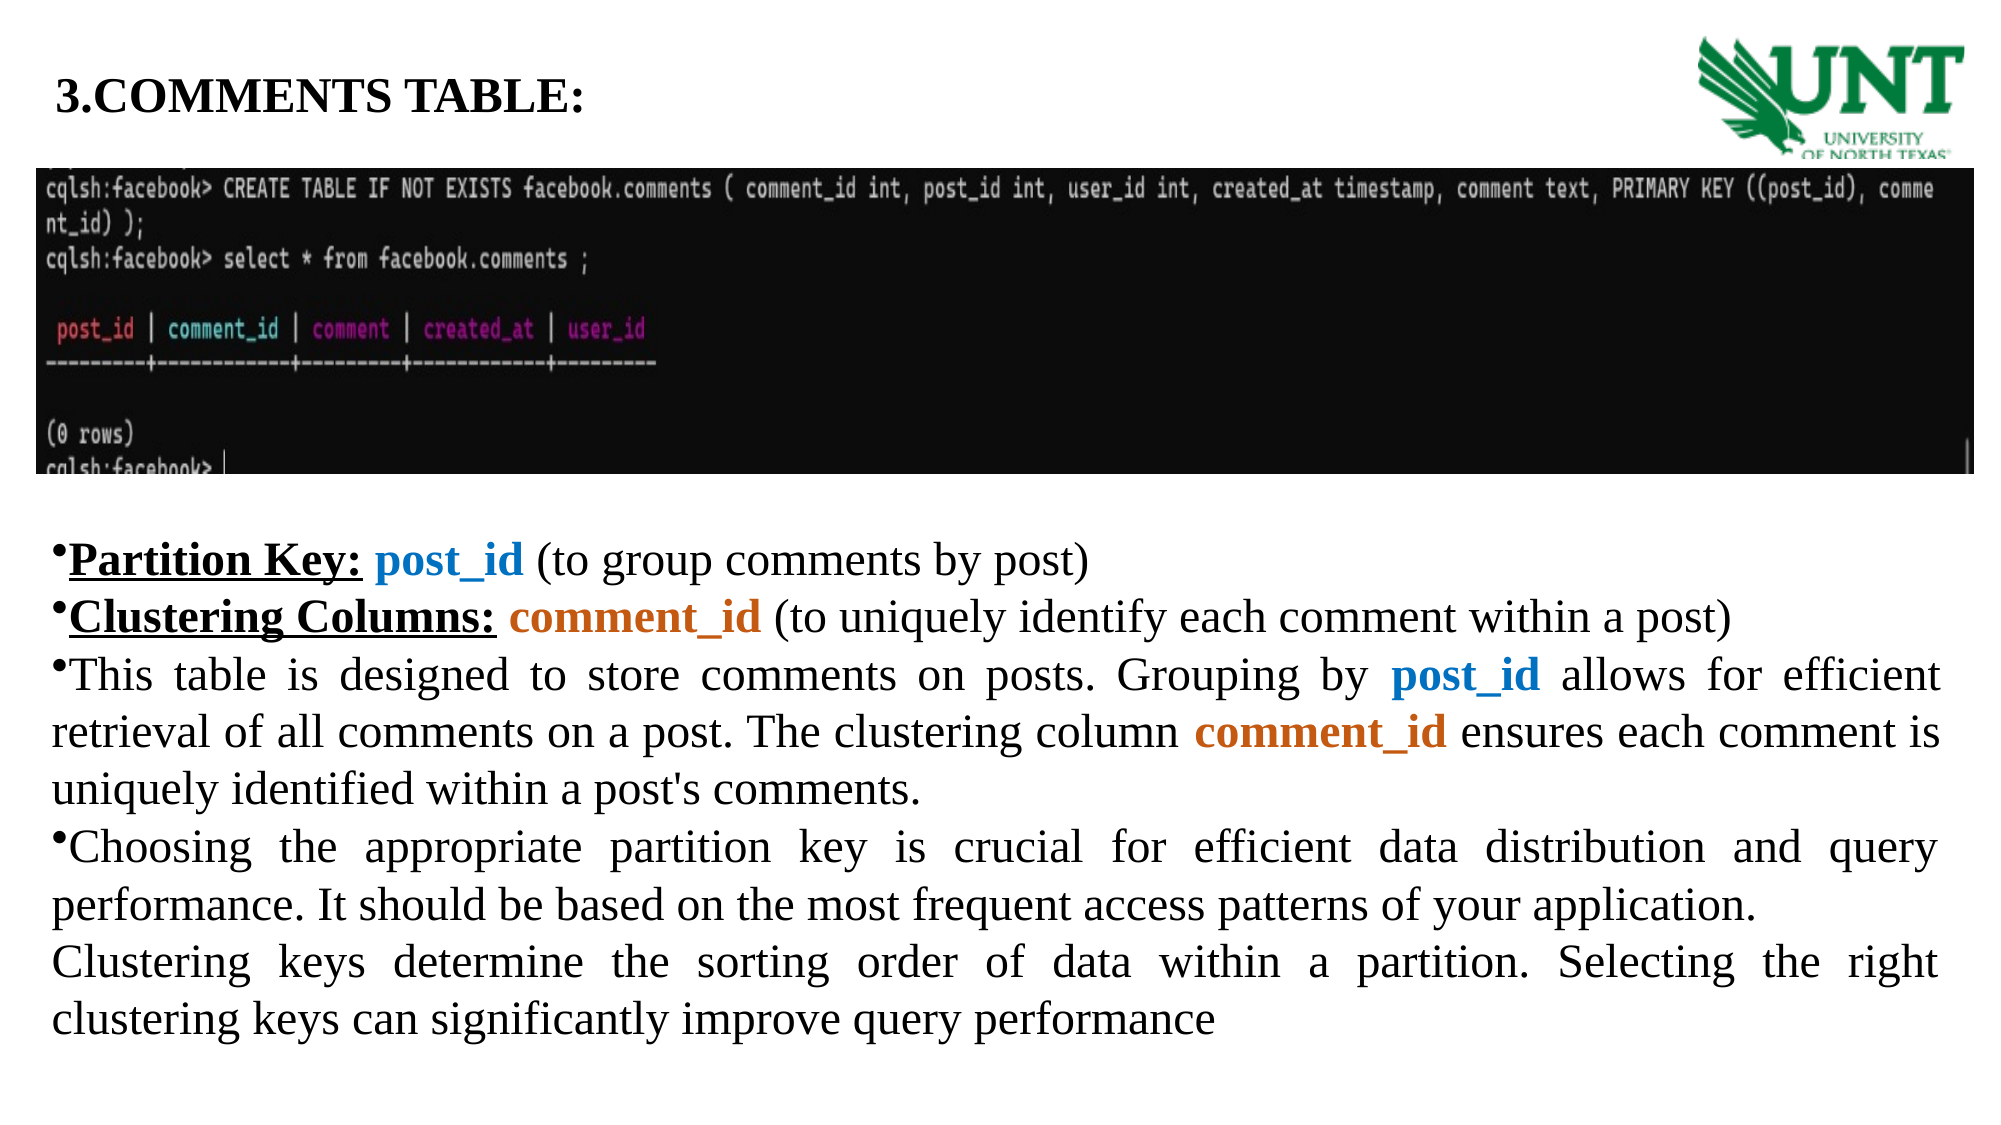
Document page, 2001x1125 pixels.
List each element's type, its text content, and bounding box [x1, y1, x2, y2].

text_box 3.COMMENTS TABLE: [27, 54, 615, 190]
text_box Partition Key: post_id (to group comments by post) Clustering Columns: comment_id (to uniquely identify each comment within a post) This table is designed to store comments on posts. Grouping by post_id allows for efficient retrieval of all comments on a post. The clustering column comment_id ensures each comment is uniquely identified within a post's comments. Choosing the appropriate partition key is crucial for efficient data distribution and query performance. It should be based on the most frequent access patterns of your application. Clustering keys determine the sorting order of data within a partition. Selecting the right clustering keys can significantly improve query performance [36, 519, 1957, 1052]
picture [36, 168, 1974, 474]
